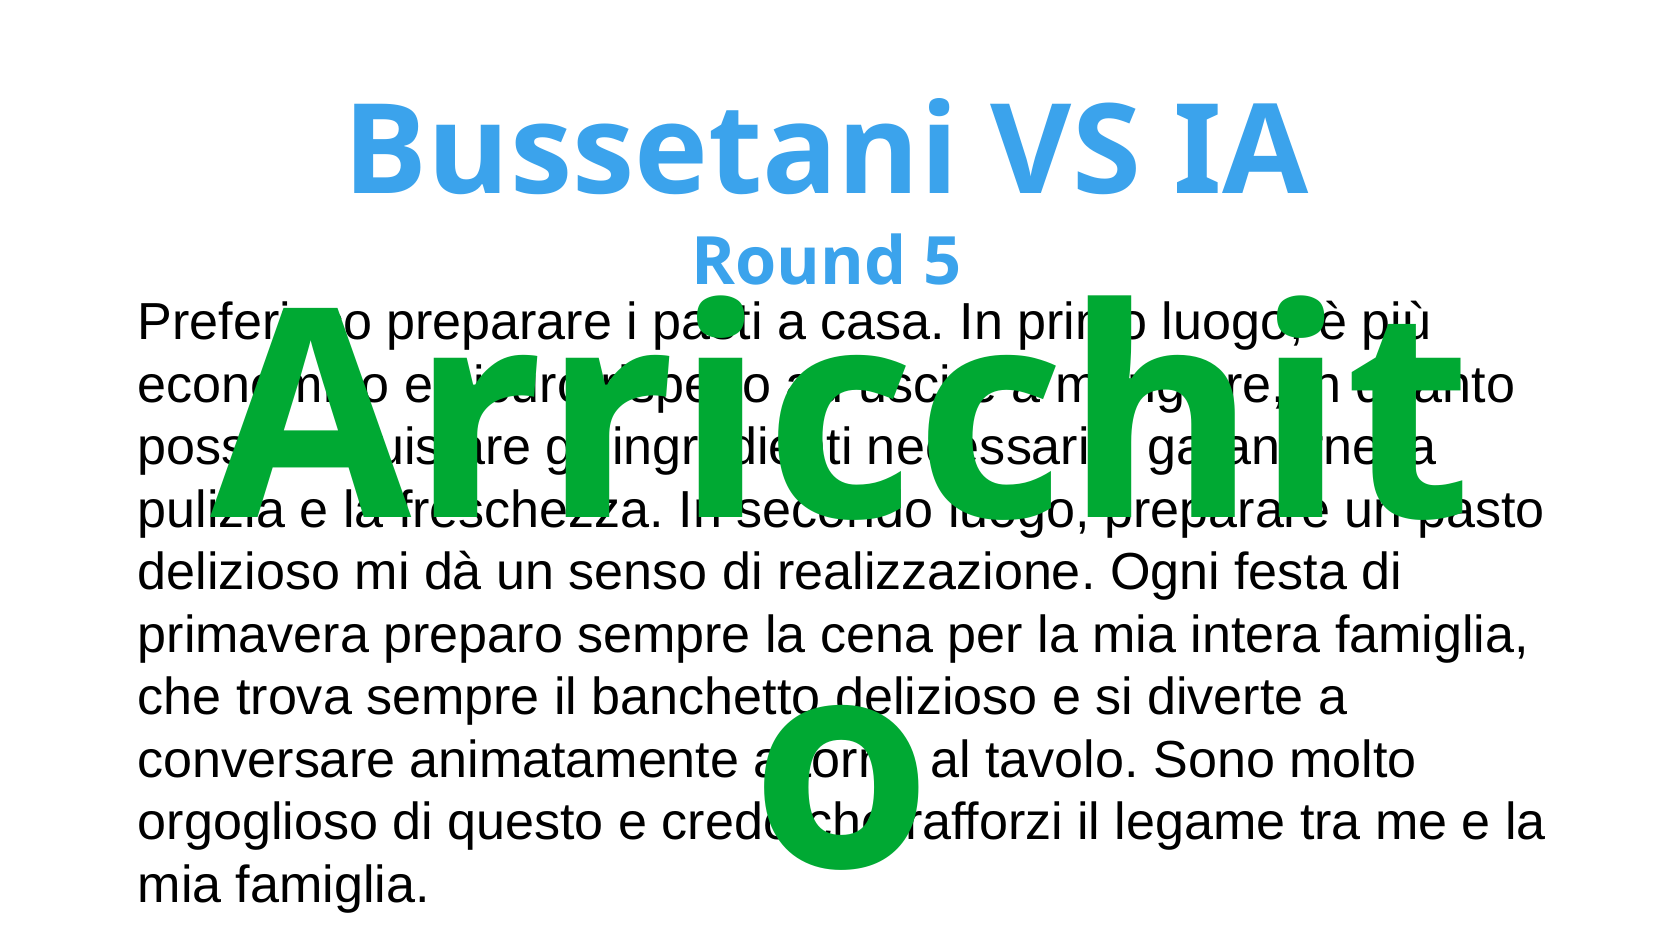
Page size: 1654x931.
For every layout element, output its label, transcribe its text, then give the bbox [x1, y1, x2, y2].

text_box Arricchito [147, 295, 1536, 857]
text_box Bussetani VS IA Round 5 [118, 60, 1536, 296]
text_box Preferisco preparare i pasti a casa. In primo luogo, è più economico e sicuro rispetto ad uscire a mangiare, in quanto posso acquistare gli ingredienti necessari e garantirne la pulizia e la freschezza. In secondo luogo, preparare un pasto delizioso mi dà un senso di realizzazione. Ogni festa di primavera preparo sempre la cena per la mia intera famiglia, che trova sempre il banchetto delizioso e si diverte a conversare animatamente attorno al tavolo. Sono molto orgoglioso di questo e credo che rafforzi il legame tra me e la mia famiglia. [123, 280, 1595, 925]
